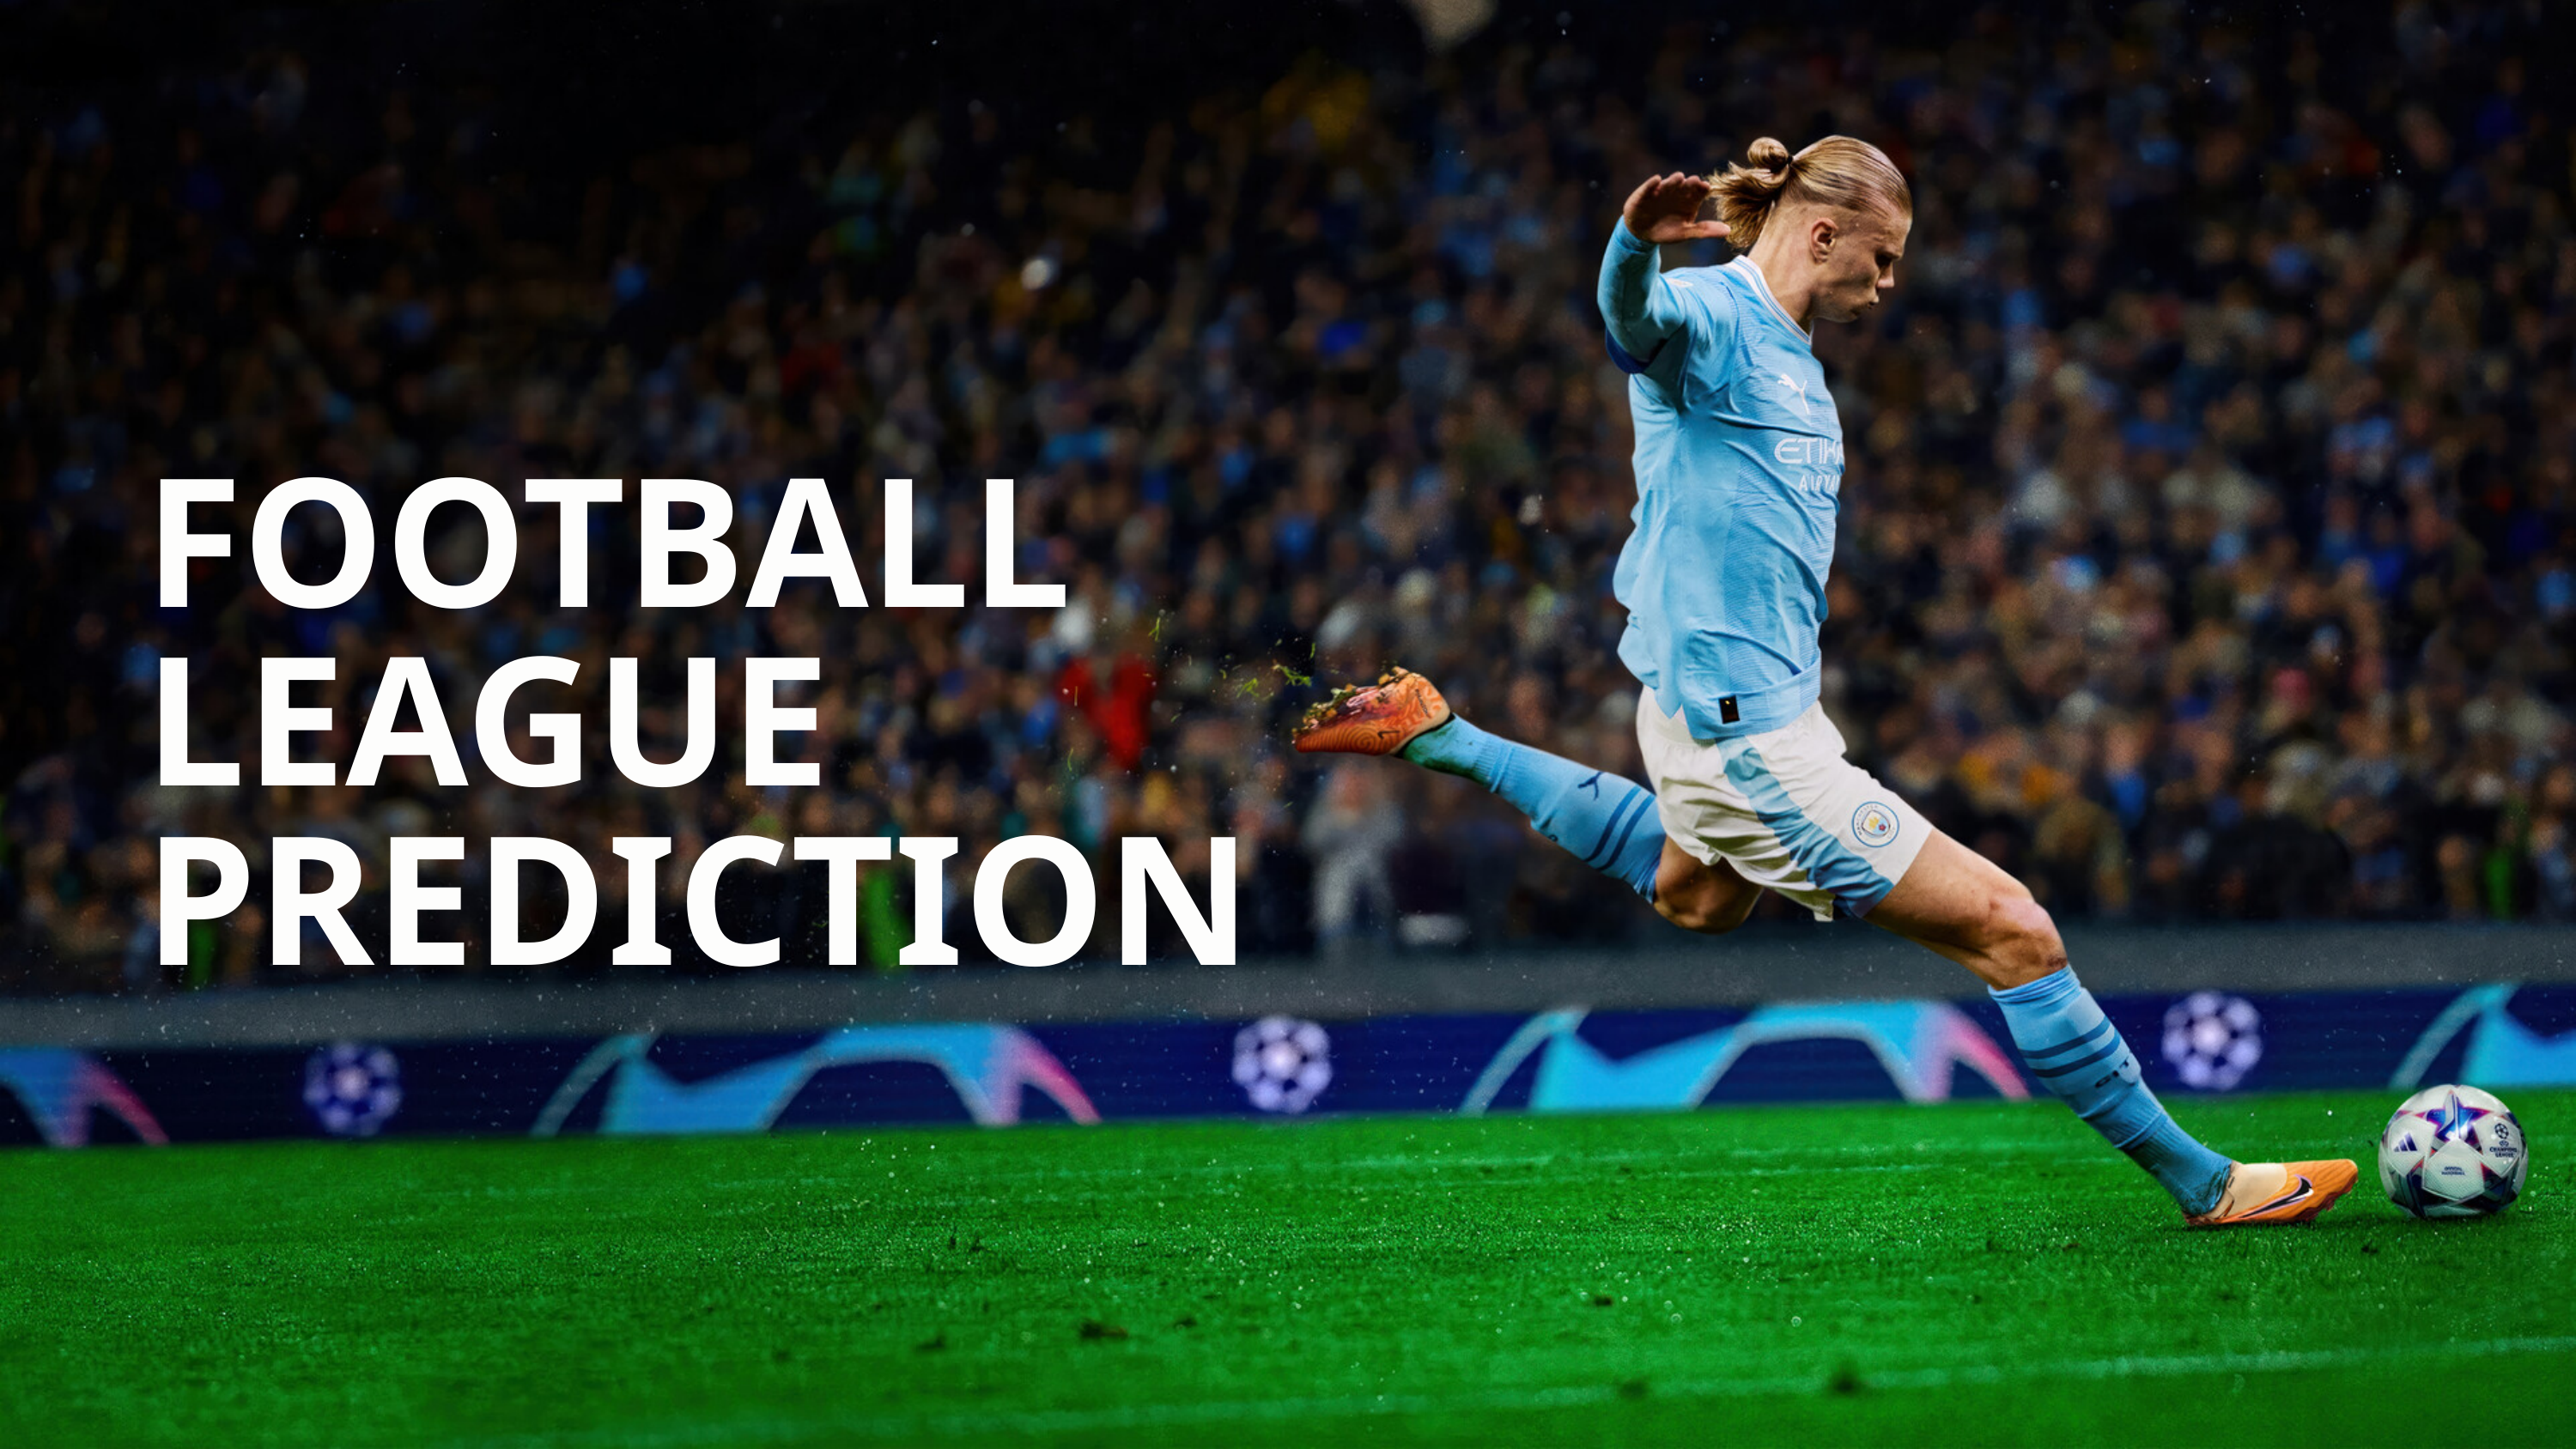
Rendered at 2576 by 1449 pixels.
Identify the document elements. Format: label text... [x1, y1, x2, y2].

text_box [0, 0, 2576, 1449]
text_box FOOTBALL LEAGUE PREDICTION [144, 464, 1374, 1001]
